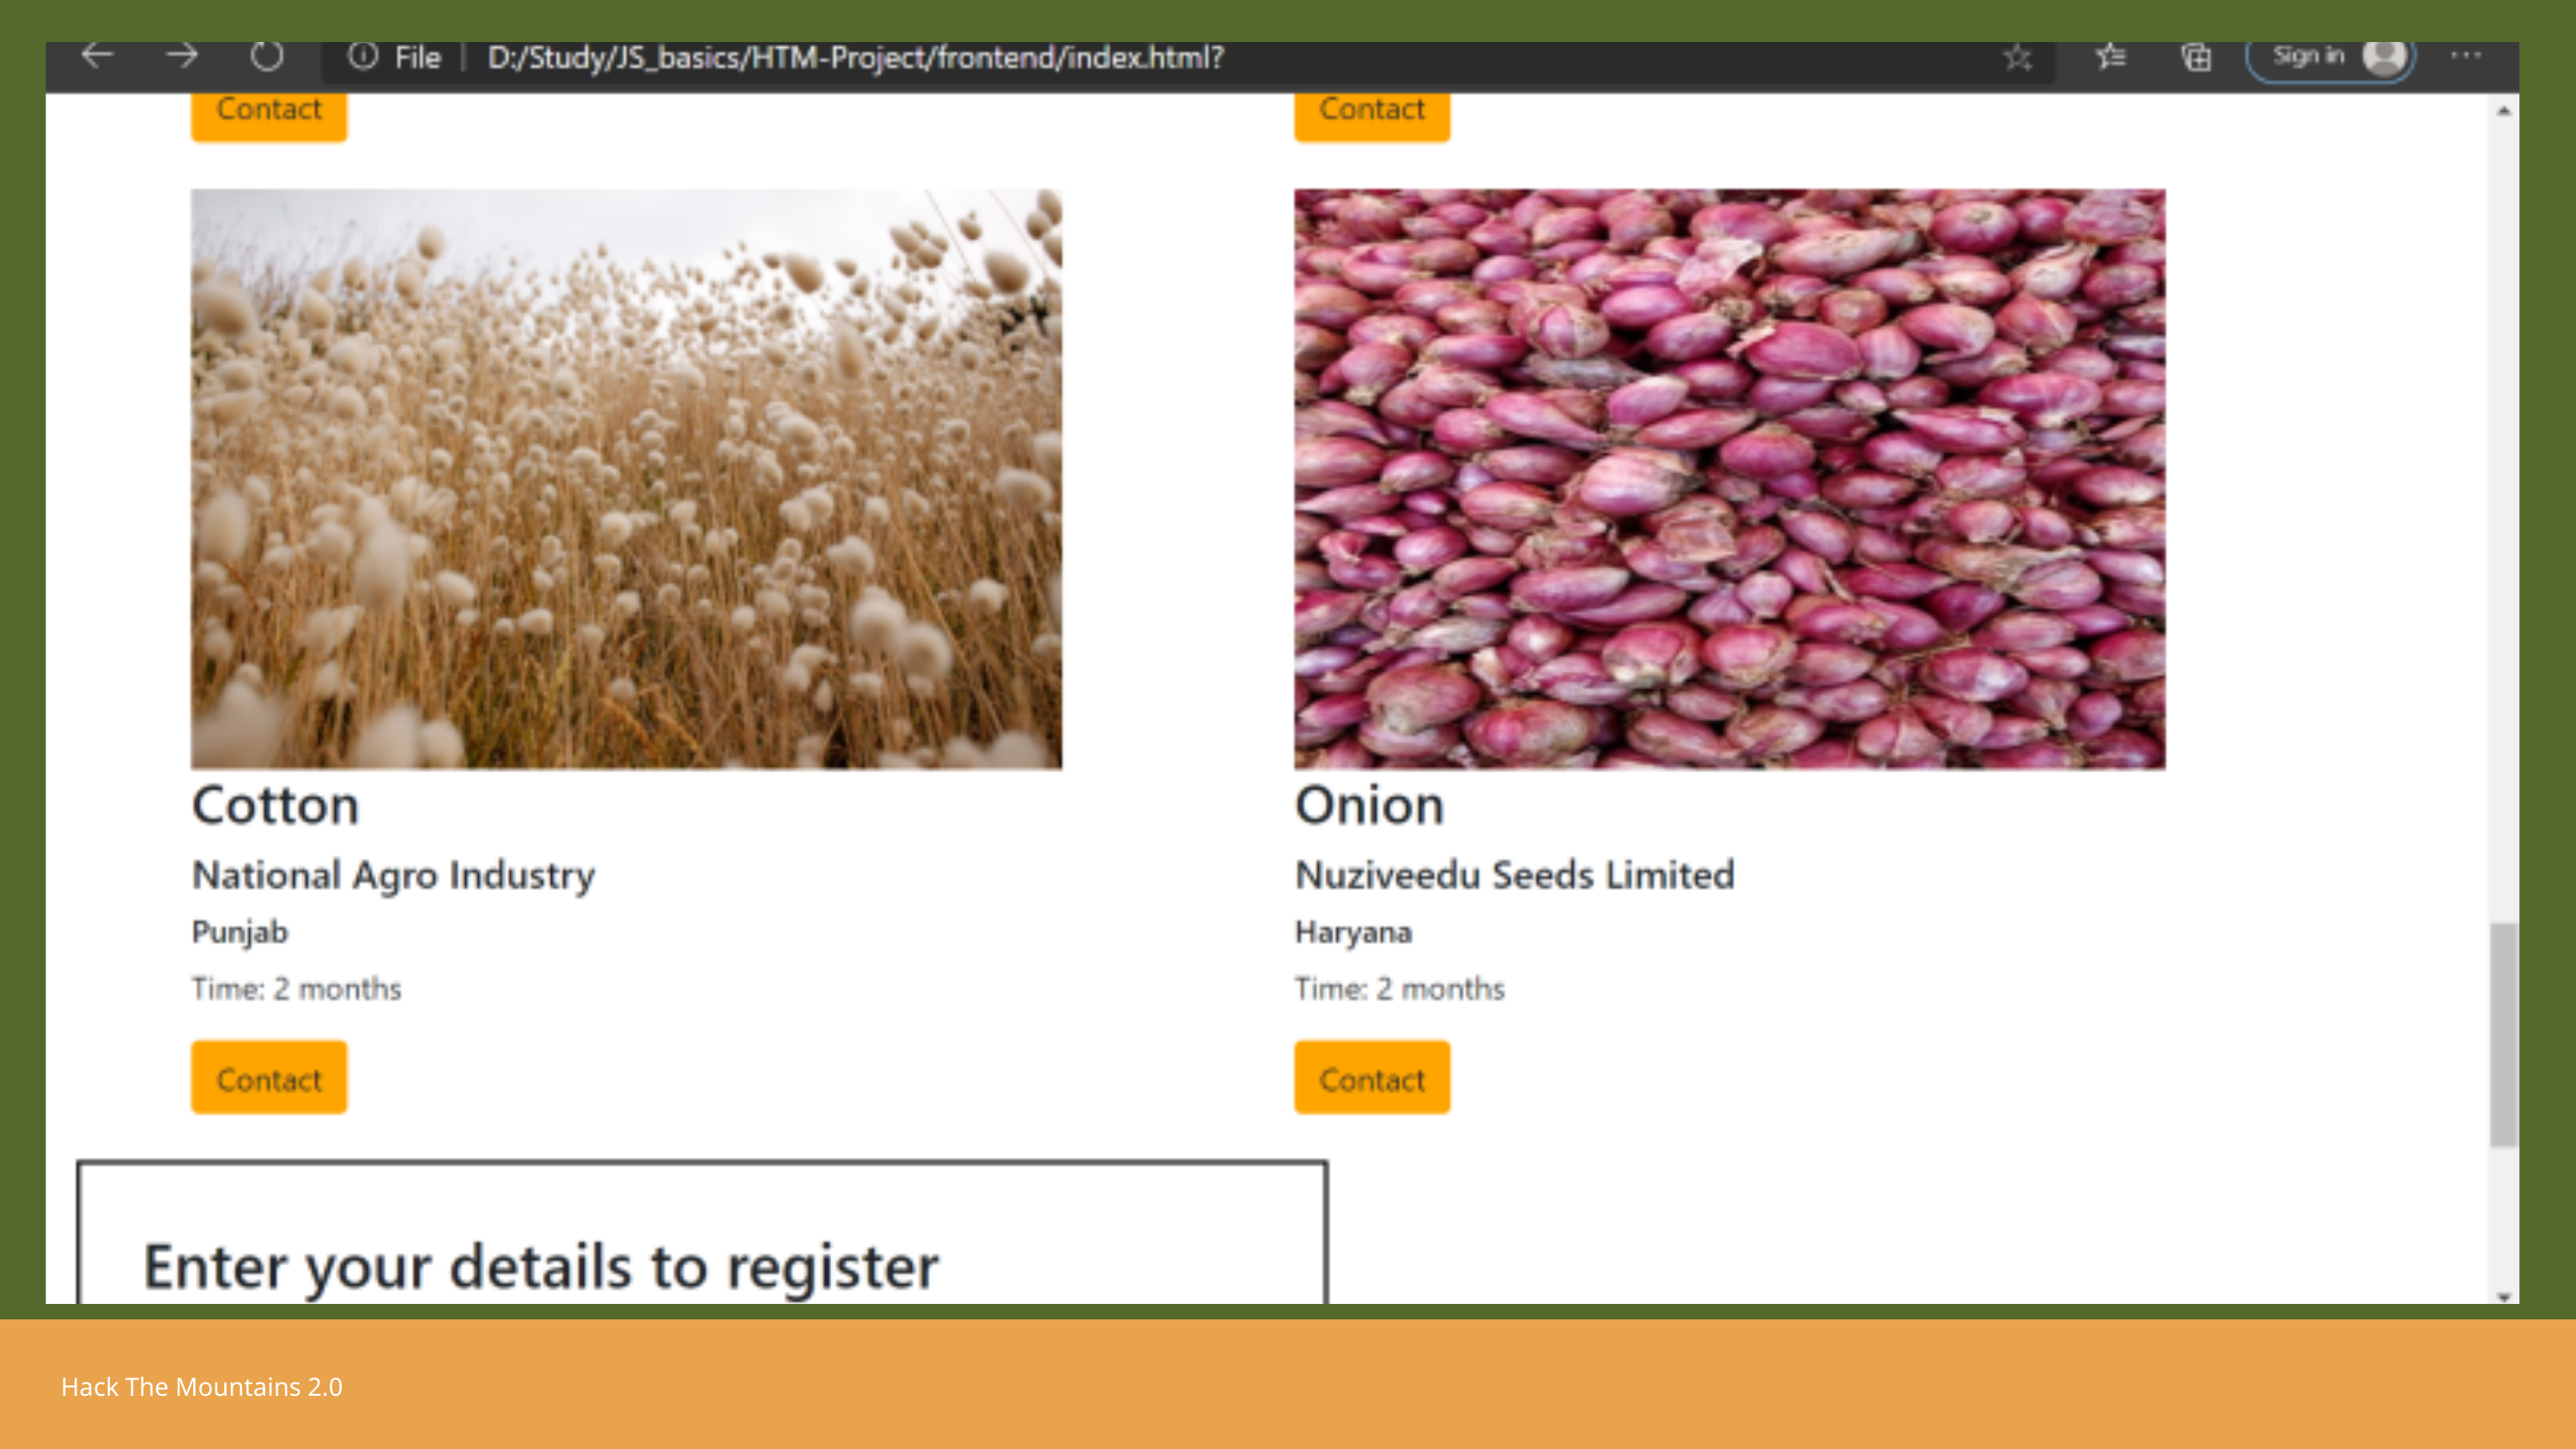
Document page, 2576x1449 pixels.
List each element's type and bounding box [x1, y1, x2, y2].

picture [46, 42, 2520, 1304]
text_box [0, 1319, 2576, 1449]
